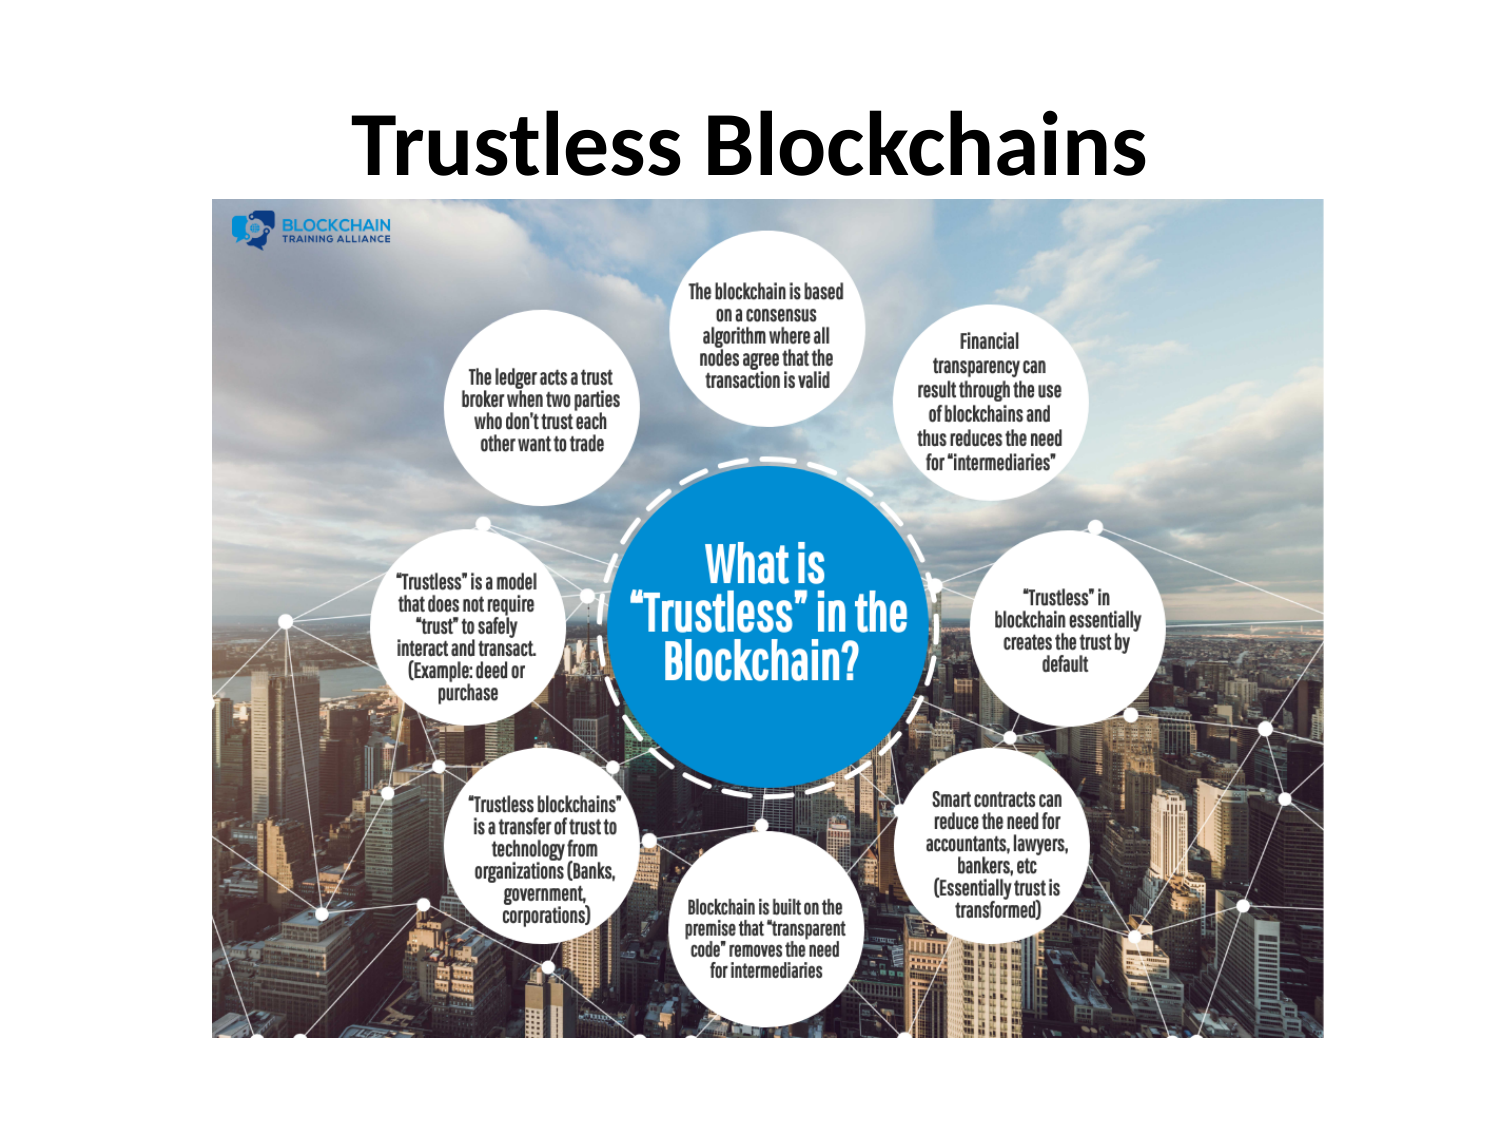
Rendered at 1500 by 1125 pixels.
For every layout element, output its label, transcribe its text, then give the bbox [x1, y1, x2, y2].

picture [212, 199, 1326, 1038]
title Trustless Blockchains [75, 45, 1425, 233]
